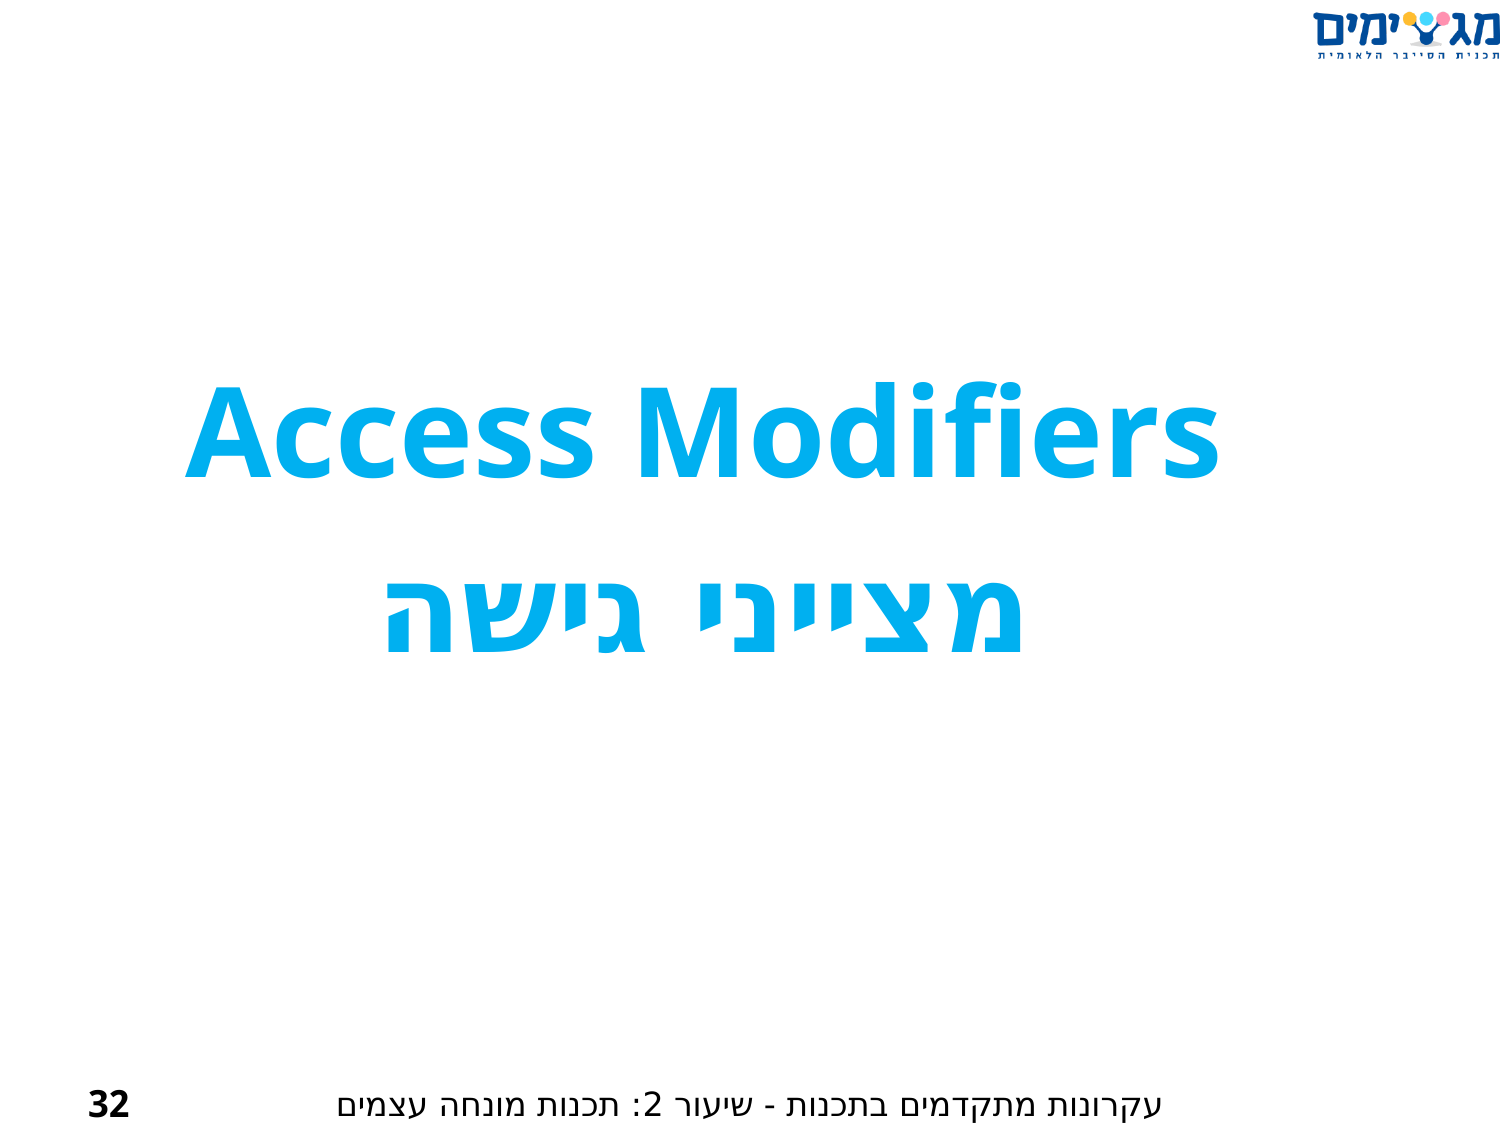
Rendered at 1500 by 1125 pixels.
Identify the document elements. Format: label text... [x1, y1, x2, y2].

list Access Modifiers מצייני גישה [125, 196, 1284, 835]
picture [1283, 0, 1500, 87]
